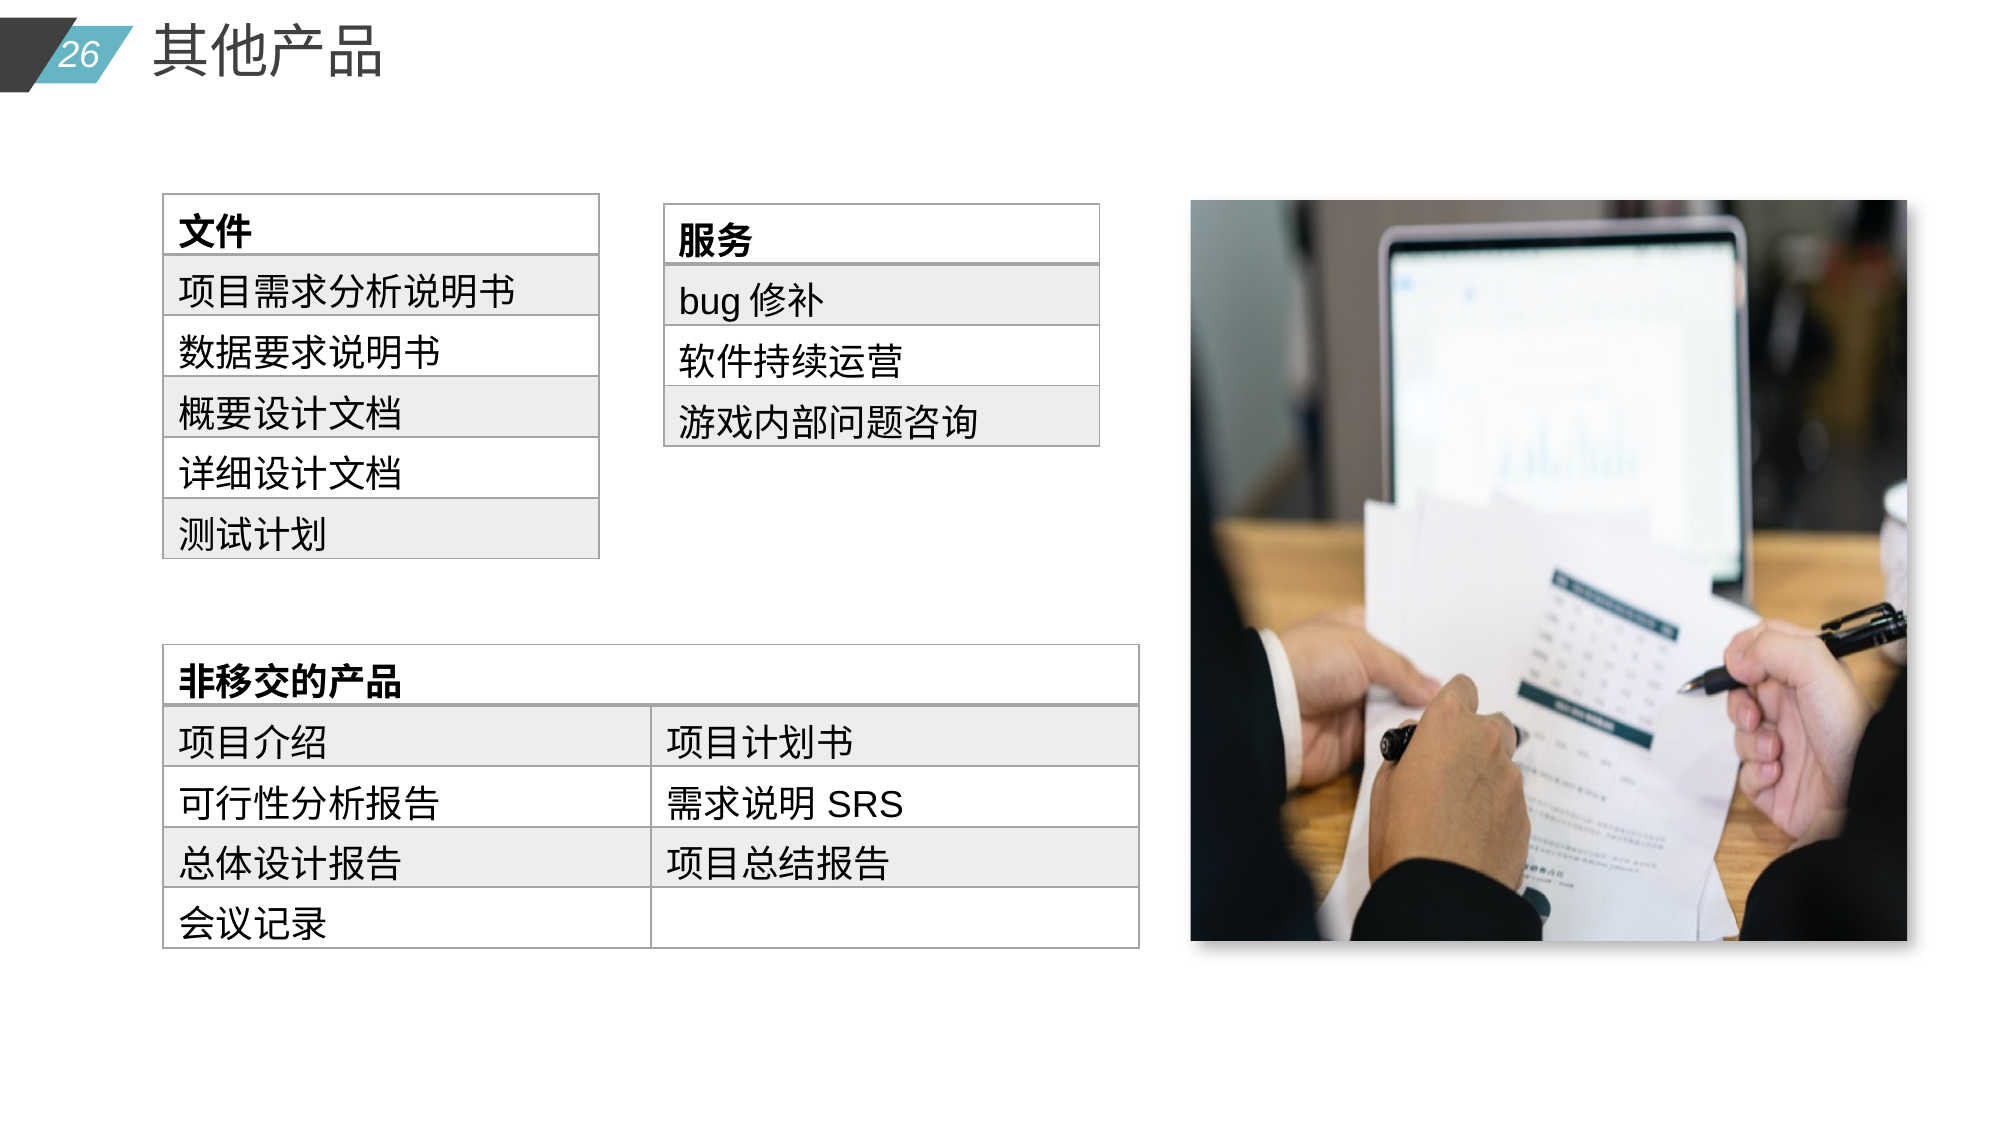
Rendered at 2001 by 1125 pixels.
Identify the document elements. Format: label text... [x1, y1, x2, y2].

table_cell 需求说明SRS [652, 767, 1138, 826]
table_cell 项目总结报告 [652, 828, 1138, 886]
table_cell 会议记录 [164, 888, 650, 947]
table_cell bug修补 [665, 266, 1099, 324]
table_cell 总体设计报告 [164, 828, 650, 886]
text_box 其他产品 [137, 6, 400, 91]
table_cell 概要设计文档 [164, 377, 598, 436]
table_cell 数据要求说明书 [164, 316, 598, 375]
table_cell 测试计划 [164, 499, 598, 558]
table_cell [652, 888, 1138, 947]
table_cell 项目介绍 [164, 707, 650, 765]
table_header 文件 [164, 195, 598, 253]
table_cell 可行性分析报告 [164, 767, 650, 826]
table_cell 项目需求分析说明书 [164, 256, 598, 314]
table_header 服务 [665, 205, 1099, 262]
table_cell 游戏内部问题咨询 [665, 386, 1099, 445]
text_box [1190, 199, 1908, 942]
table_cell 软件持续运营 [665, 326, 1099, 385]
table_cell 详细设计文档 [164, 438, 598, 497]
table_header 非移交的产品 [164, 645, 1138, 703]
table_cell 项目计划书 [652, 707, 1138, 765]
